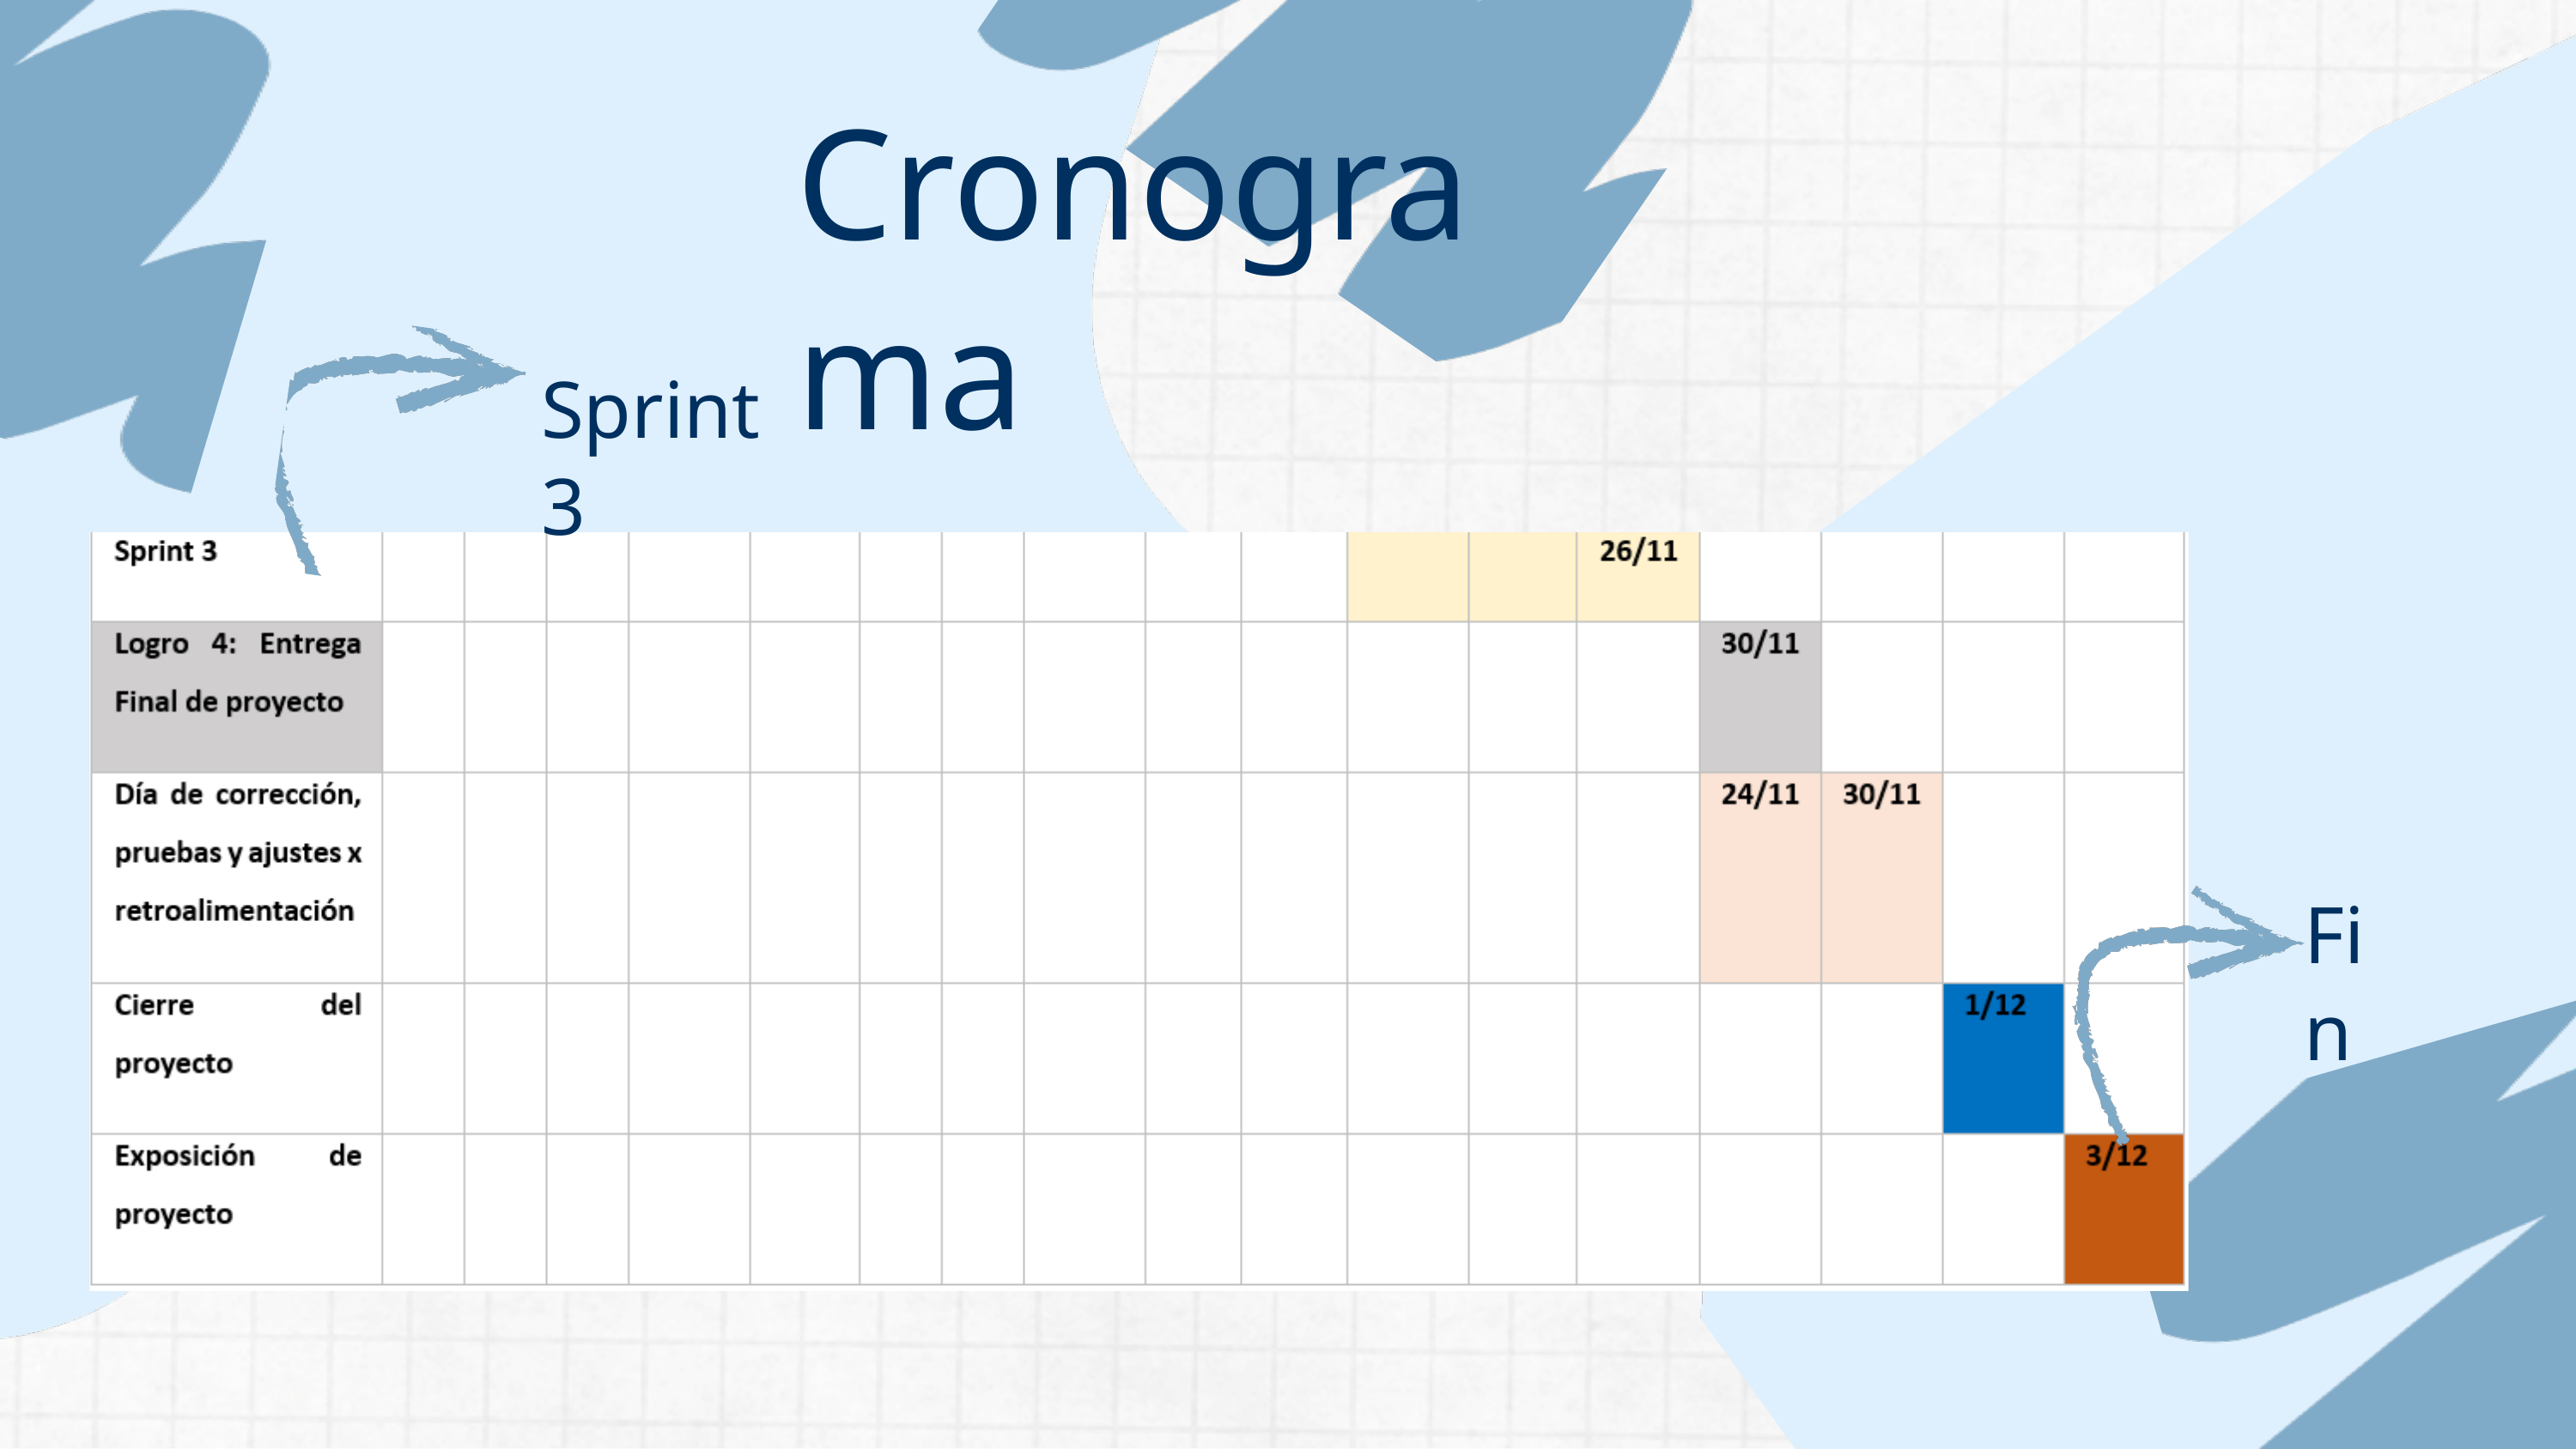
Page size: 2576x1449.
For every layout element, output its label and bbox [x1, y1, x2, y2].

text_box [0, 0, 2576, 1449]
